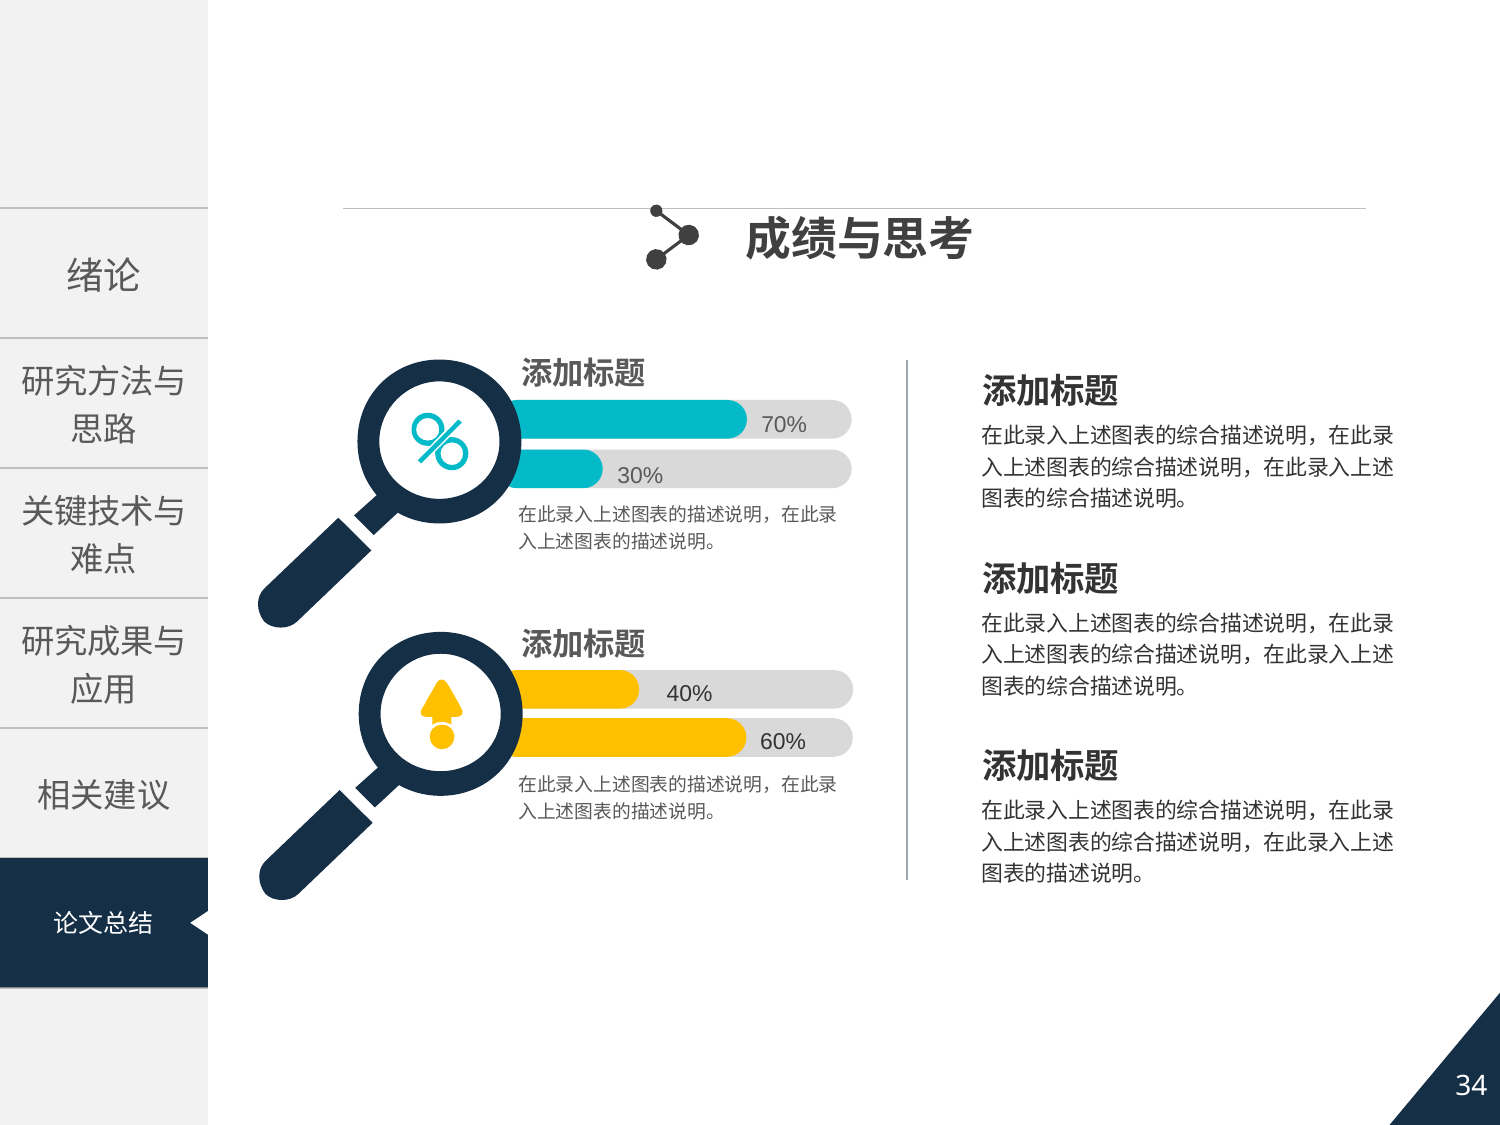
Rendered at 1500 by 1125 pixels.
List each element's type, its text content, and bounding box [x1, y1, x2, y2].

text_box 在此录入上述图表的综合描述说明，在此录入上述图表的综合描述说明，在此录入上述图表的综合描述说明。 [970, 411, 1416, 517]
text_box 添加标题 [971, 738, 1131, 786]
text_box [523, 665, 854, 714]
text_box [257, 631, 523, 903]
text_box 添加标题 [971, 551, 1131, 598]
text_box 添加标题 [509, 347, 658, 396]
text_box 添加标题 [971, 363, 1131, 411]
text_box 在此录入上述图表的描述说明，在此录入上述图表的描述说明。 [523, 762, 854, 828]
text_box 成绩与思考 [734, 204, 986, 271]
text_box 在此录入上述图表的描述说明，在此录入上述图表的描述说明。 [522, 492, 854, 559]
text_box 在此录入上述图表的综合描述说明，在此录入上述图表的综合描述说明，在此录入上述图表的综合描述说明。 [970, 598, 1416, 705]
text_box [656, 210, 689, 260]
text_box 在此录入上述图表的综合描述说明，在此录入上述图表的综合描述说明，在此录入上述图表的描述说明。 [970, 786, 1416, 892]
text_box 添加标题 [509, 618, 658, 665]
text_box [522, 447, 852, 496]
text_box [255, 359, 522, 630]
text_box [523, 713, 853, 763]
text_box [522, 396, 852, 446]
